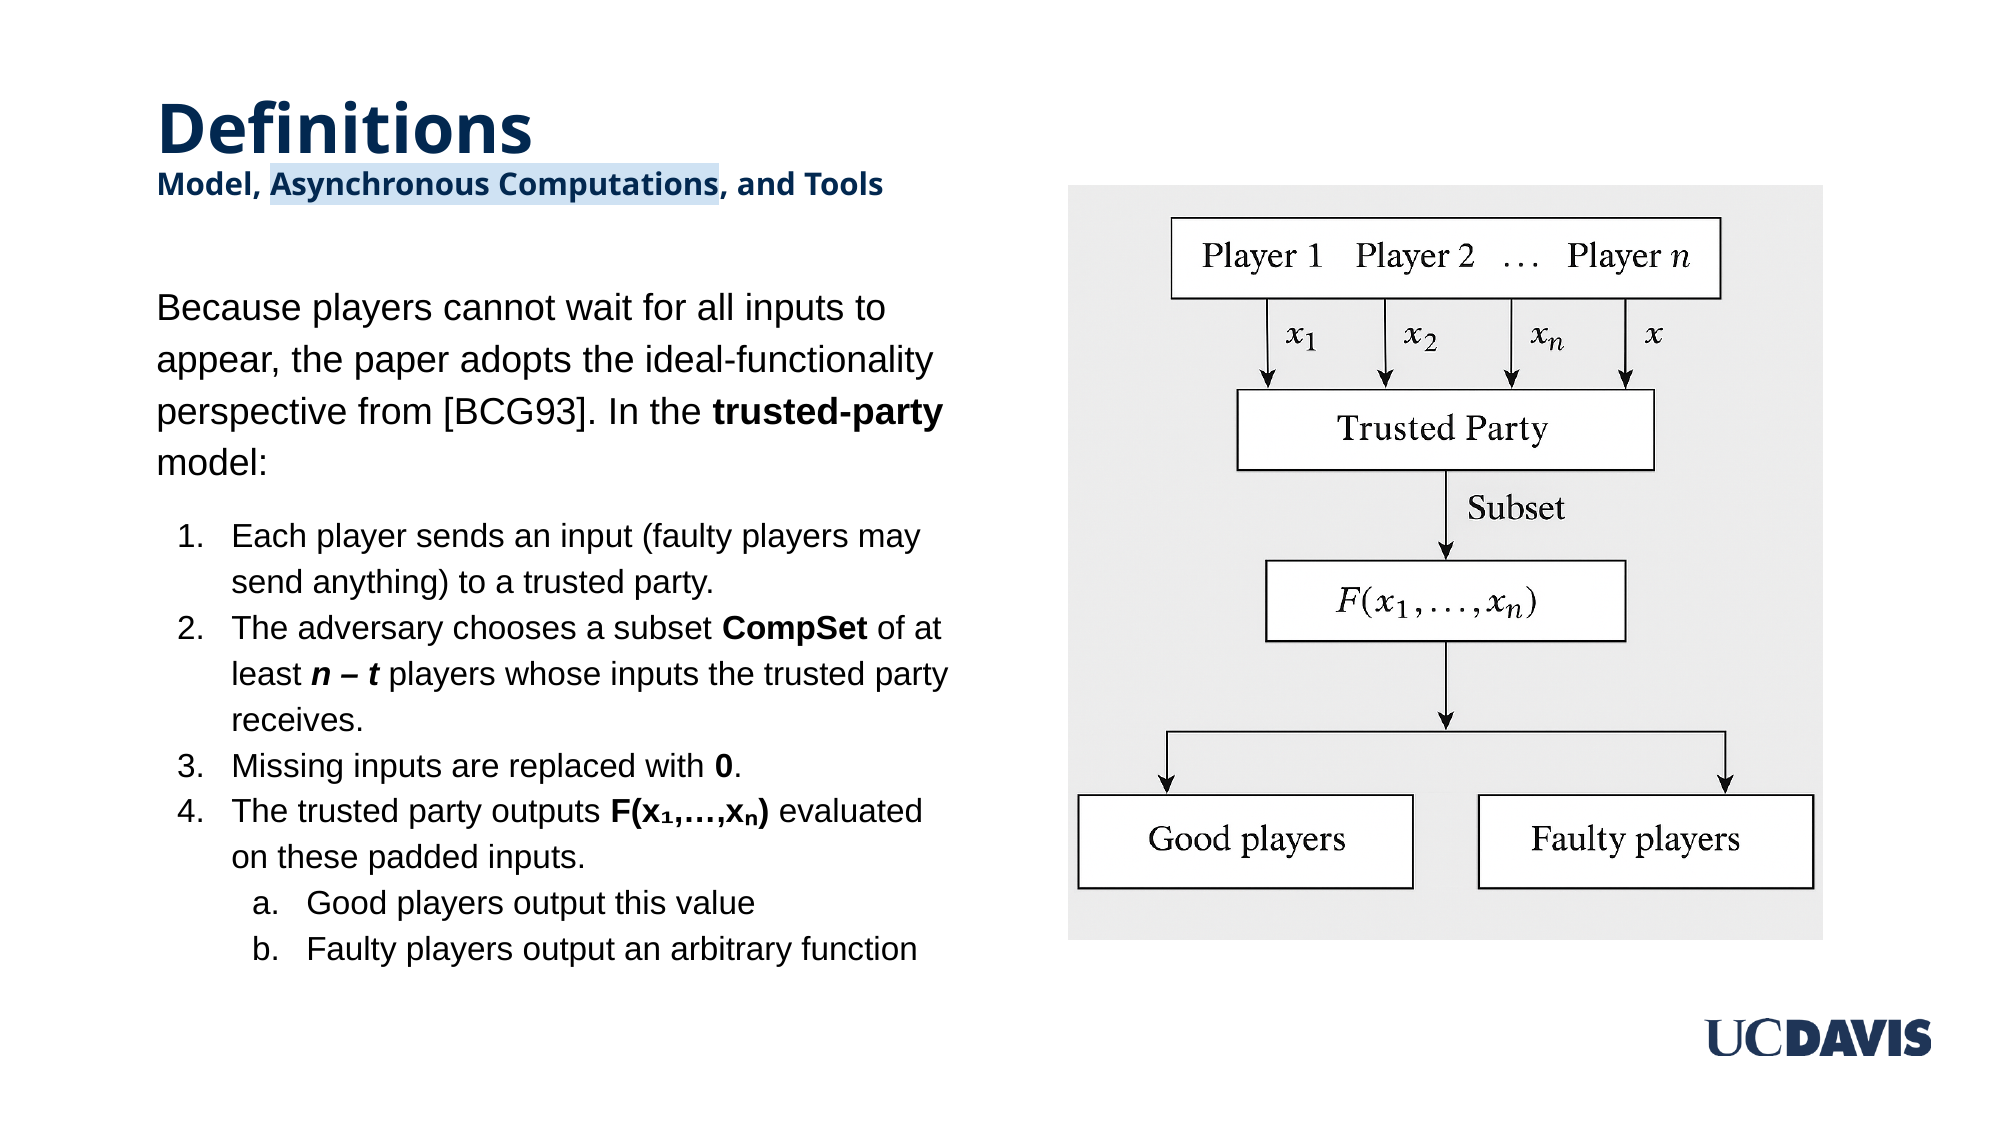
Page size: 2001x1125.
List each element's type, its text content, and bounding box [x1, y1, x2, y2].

list Because players cannot wait for all inputs to appear, the paper adopts the ideal-functionality perspective from [BCG93]. In the trusted-party model: Each player sends an input (faulty players may send anything) to a trusted party. The adversary chooses a subset CompSet of at least n – t players whose inputs the trusted party receives. Missing inputs are replaced with 0. The trusted party outputs F(x₁,…,xₙ) evaluated on these padded inputs. Good players output this value Faulty players output an arbitrary function [141, 268, 971, 1030]
picture [1067, 184, 1823, 940]
title Definitions Model, Asynchronous Computations, and Tools [141, 58, 1779, 239]
picture [1704, 1018, 1931, 1056]
